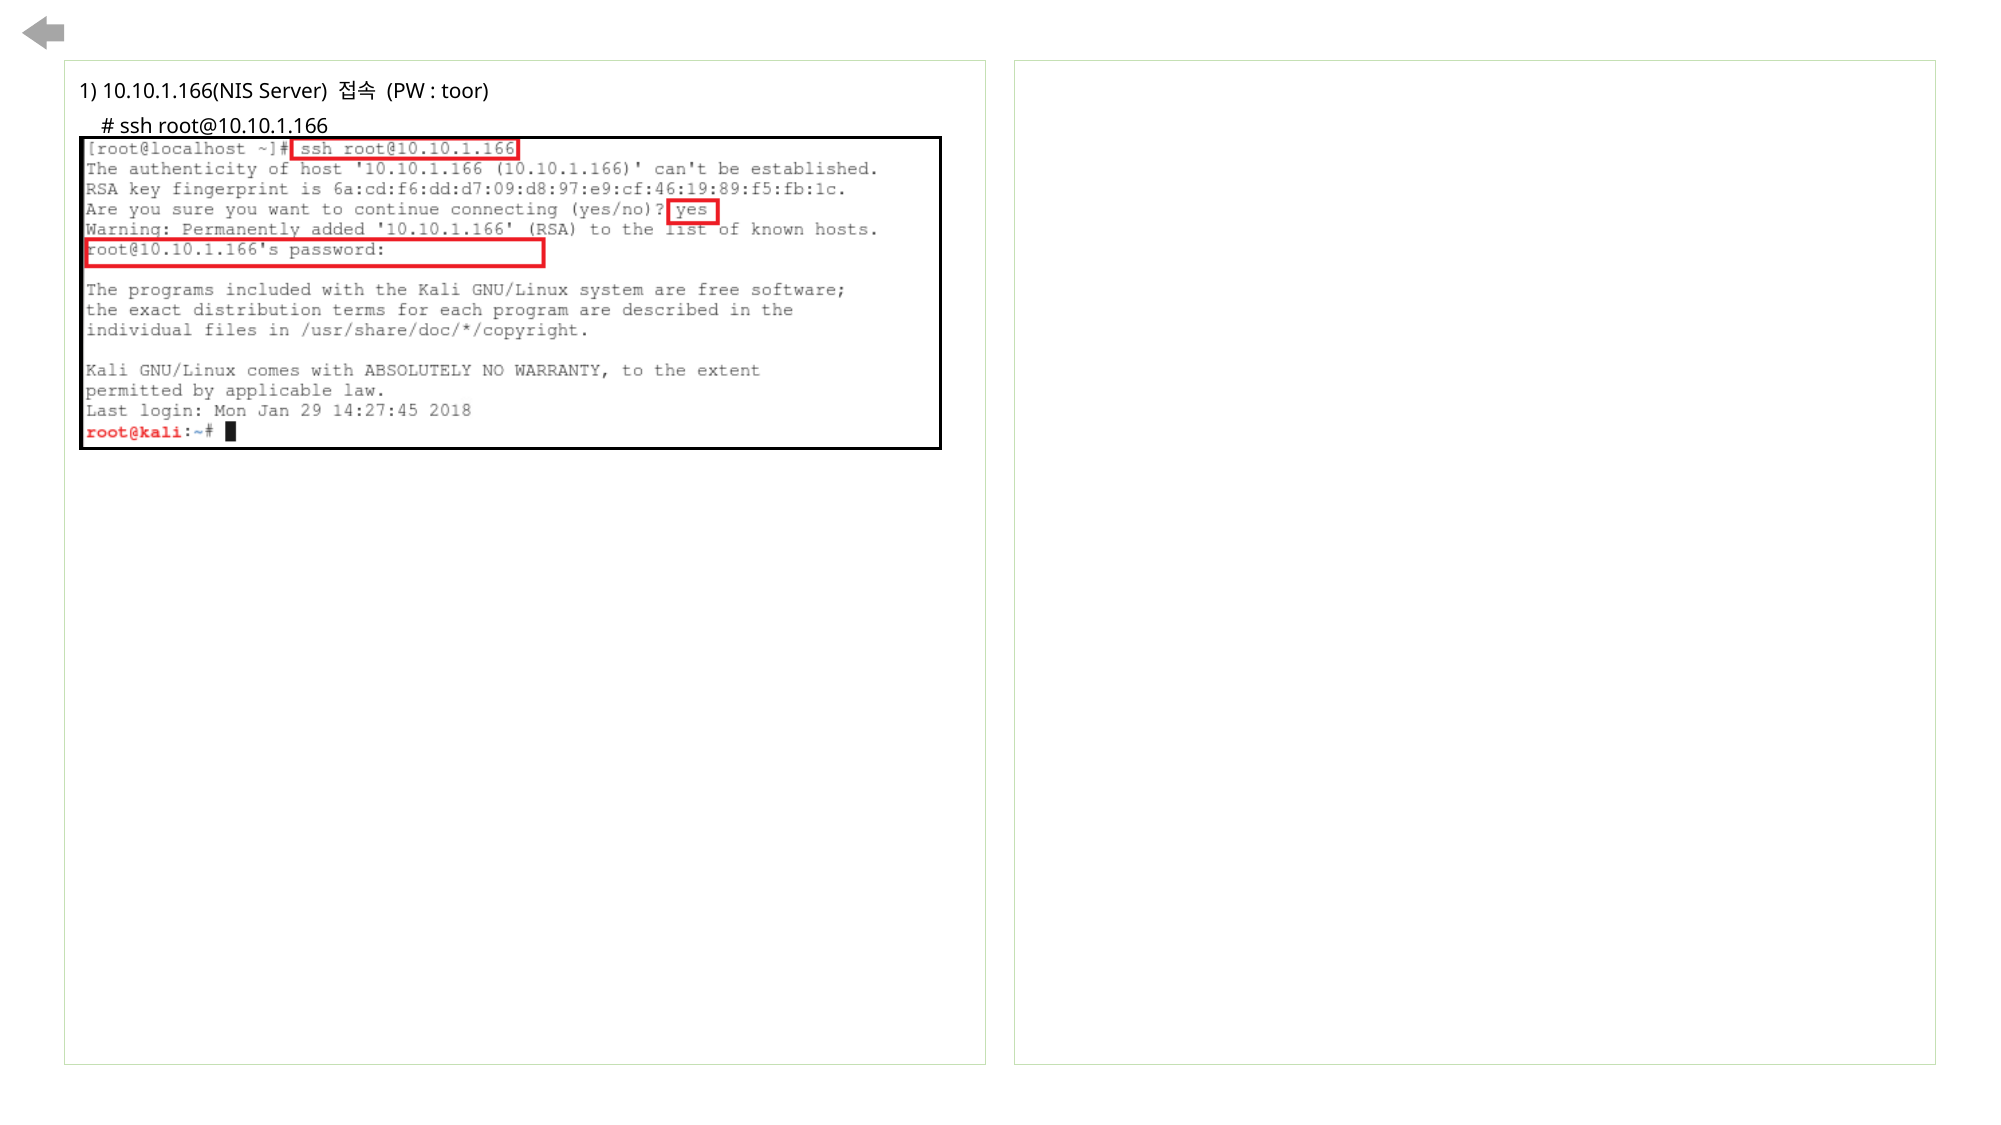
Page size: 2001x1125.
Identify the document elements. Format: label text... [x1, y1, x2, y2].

text_box 1) 10.10.1.166(NIS Server) 접속 (PW : toor) # ssh root@10.10.1.166 [64, 60, 986, 1065]
text_box [1014, 60, 1936, 1065]
picture [81, 138, 940, 448]
text_box [20, 13, 66, 52]
